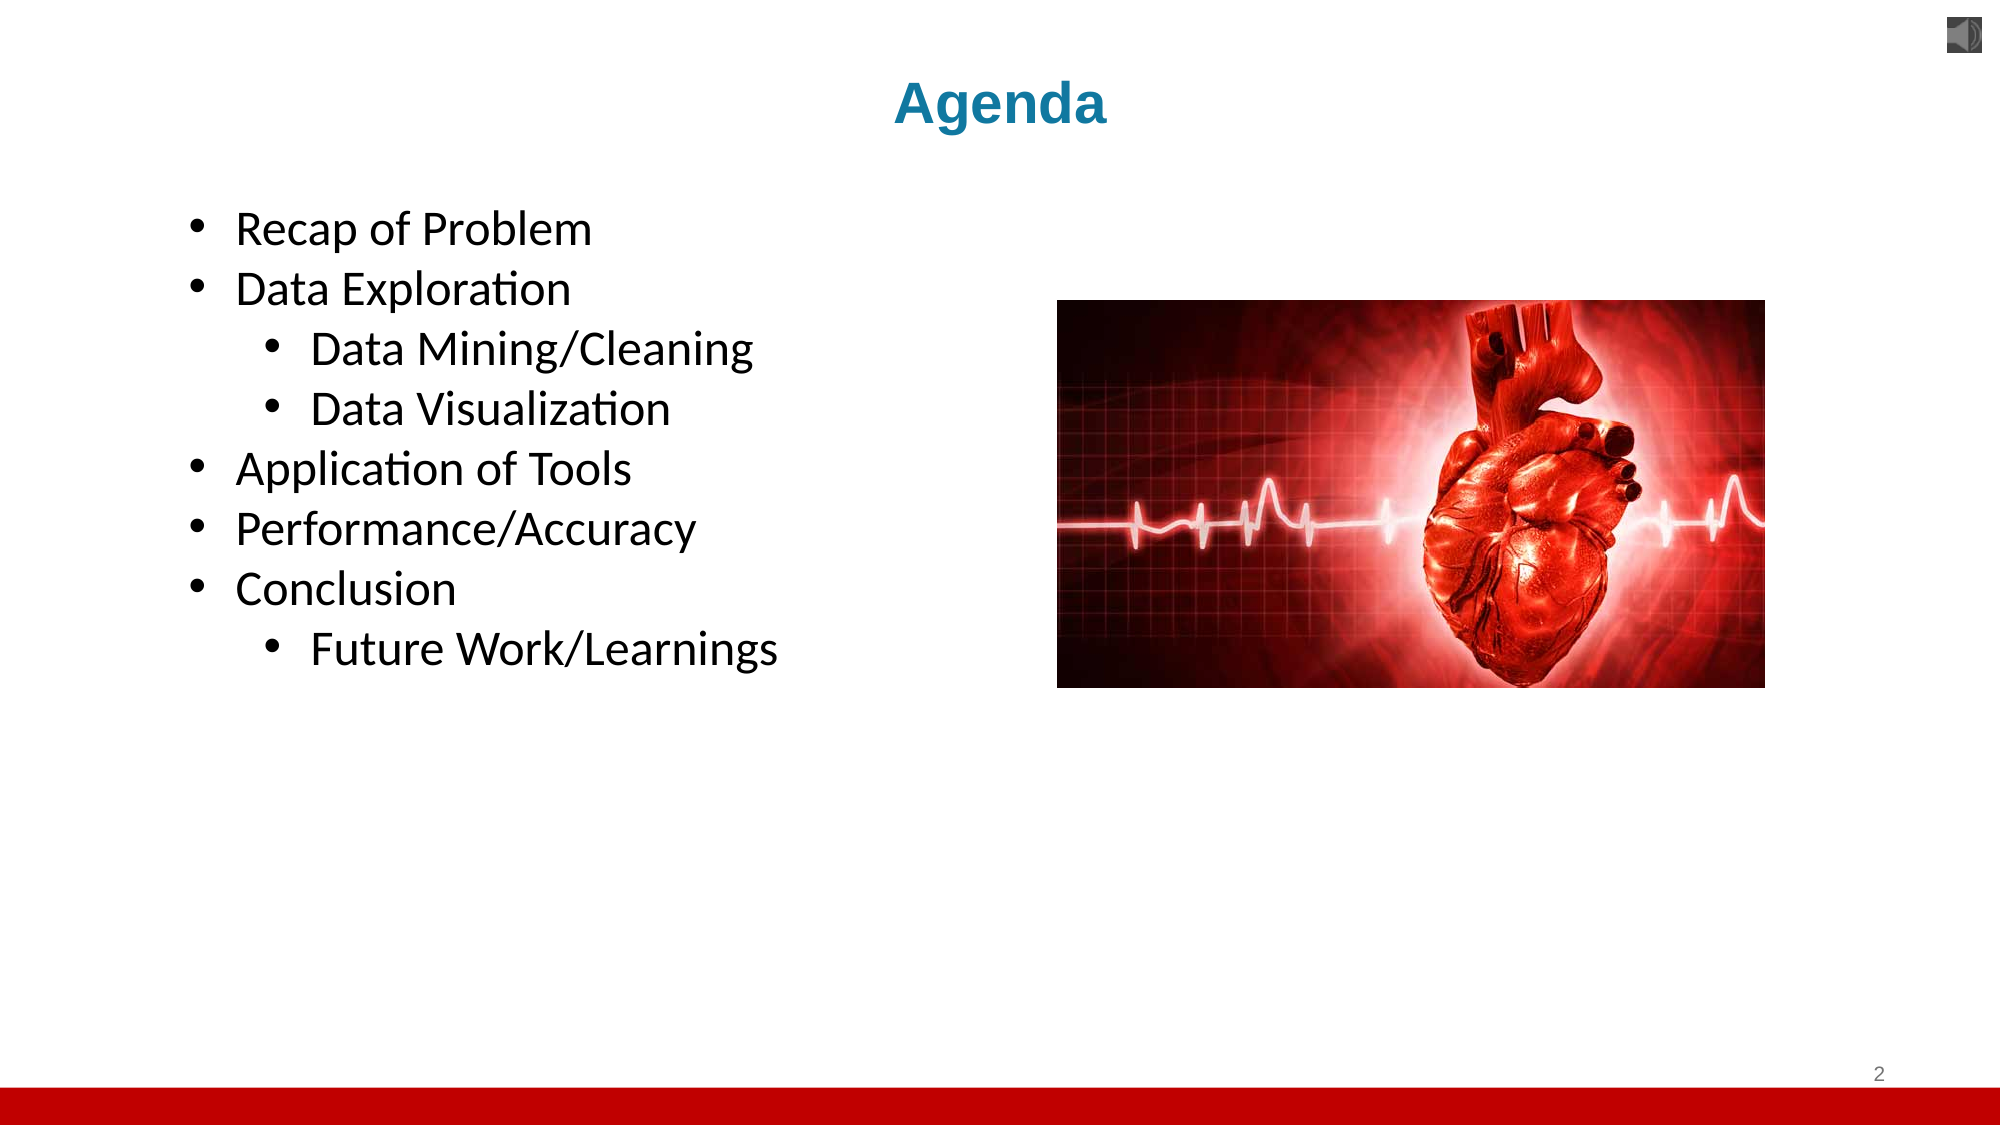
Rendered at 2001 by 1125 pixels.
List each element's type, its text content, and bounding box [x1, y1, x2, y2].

slide_number 2 [1433, 1042, 1900, 1103]
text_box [1945, 16, 1984, 55]
title Agenda [0, 27, 2000, 144]
text_box Recap of Problem Data Exploration Data Mining/Cleaning Data Visualization Application of Tools Performance/Accuracy Conclusion Future Work/Learnings [173, 187, 1097, 683]
picture [1057, 299, 1765, 688]
text_box [0, 1087, 2000, 1125]
